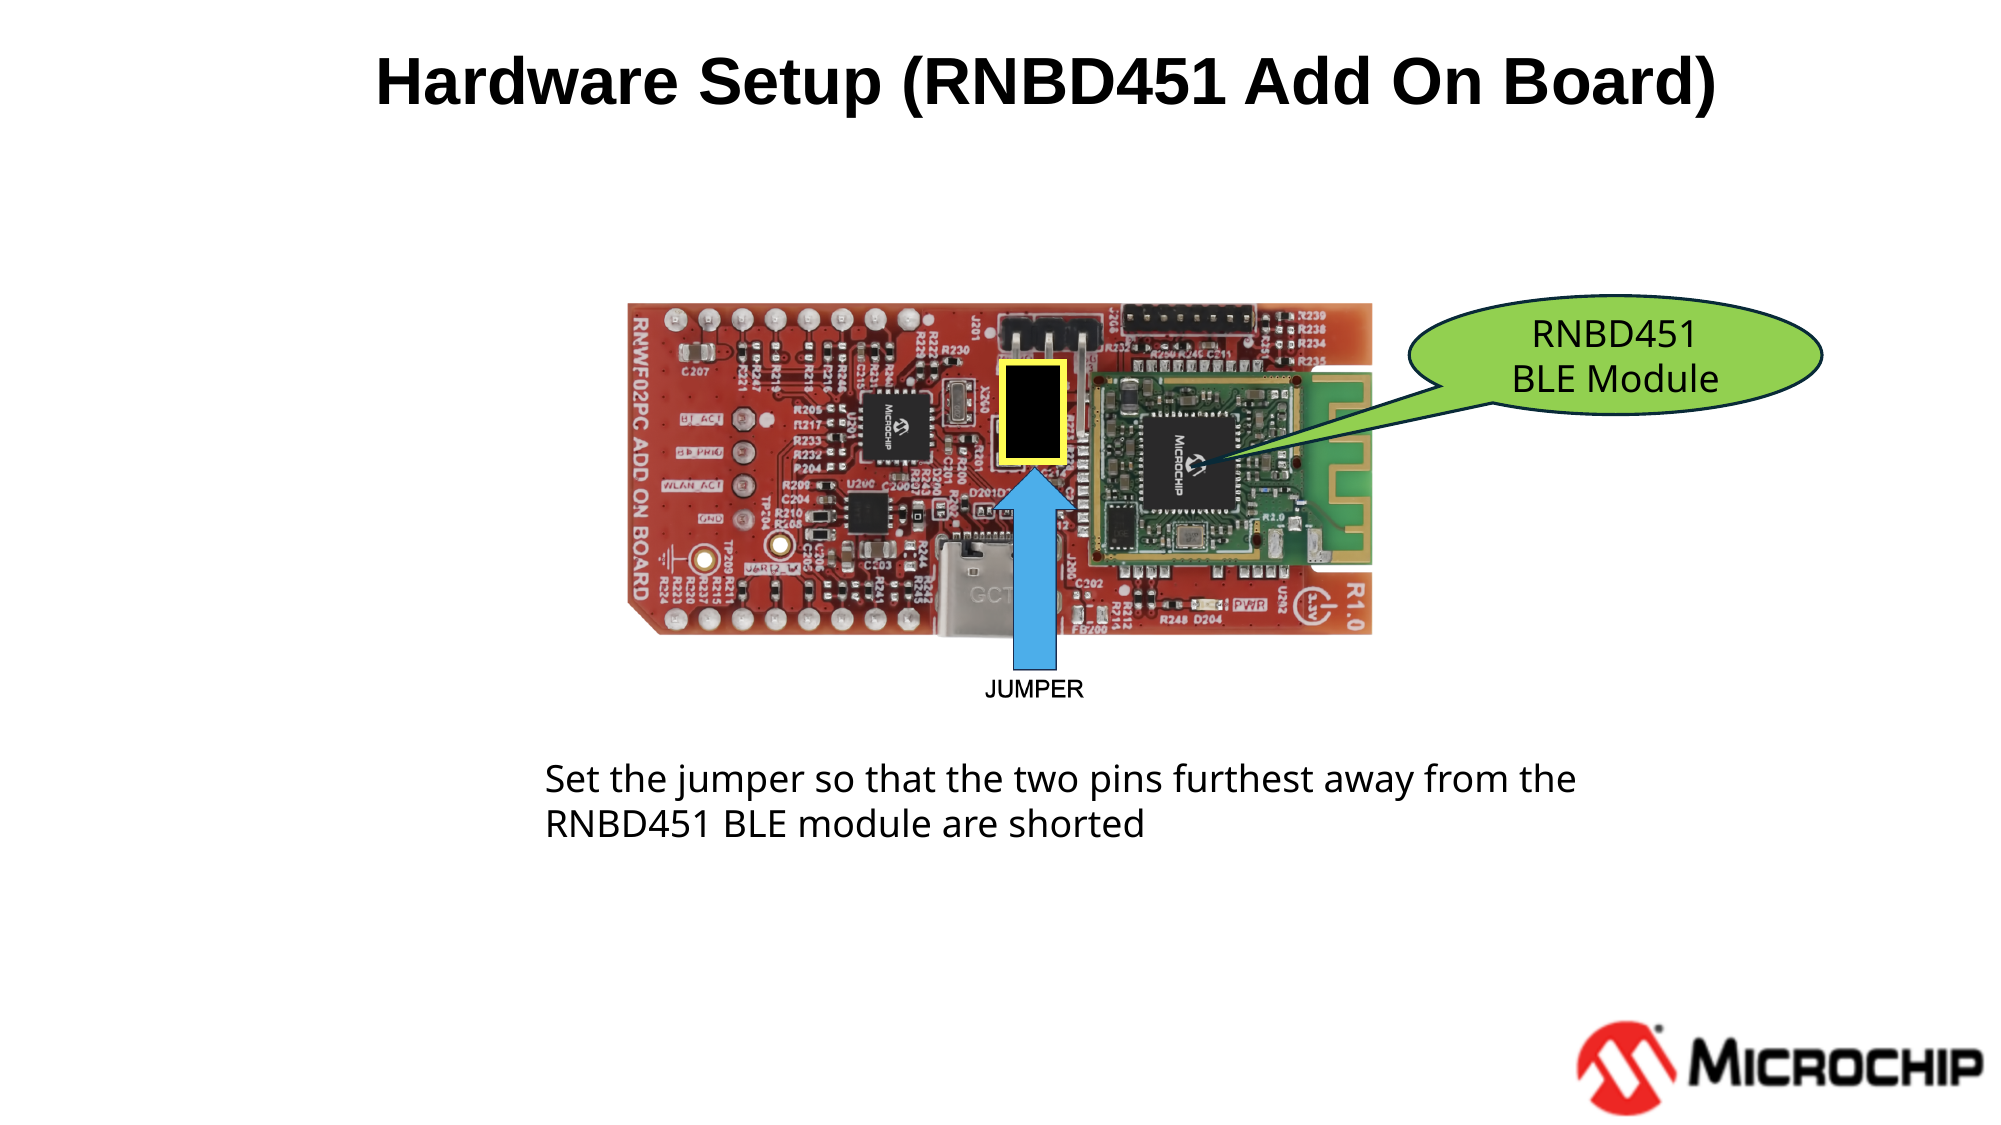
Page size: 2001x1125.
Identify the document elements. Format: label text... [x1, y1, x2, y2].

text_box RNBD451 BLE Module [1380, 294, 1824, 429]
text_box Set the jumper so that the two pins furthest away from the RNBD451 BLE module are shorted [530, 747, 1598, 853]
picture [1570, 1006, 1994, 1122]
picture [620, 297, 1380, 708]
text_box Hardware Setup (RNBD451 Add On Board) [268, 30, 1827, 125]
